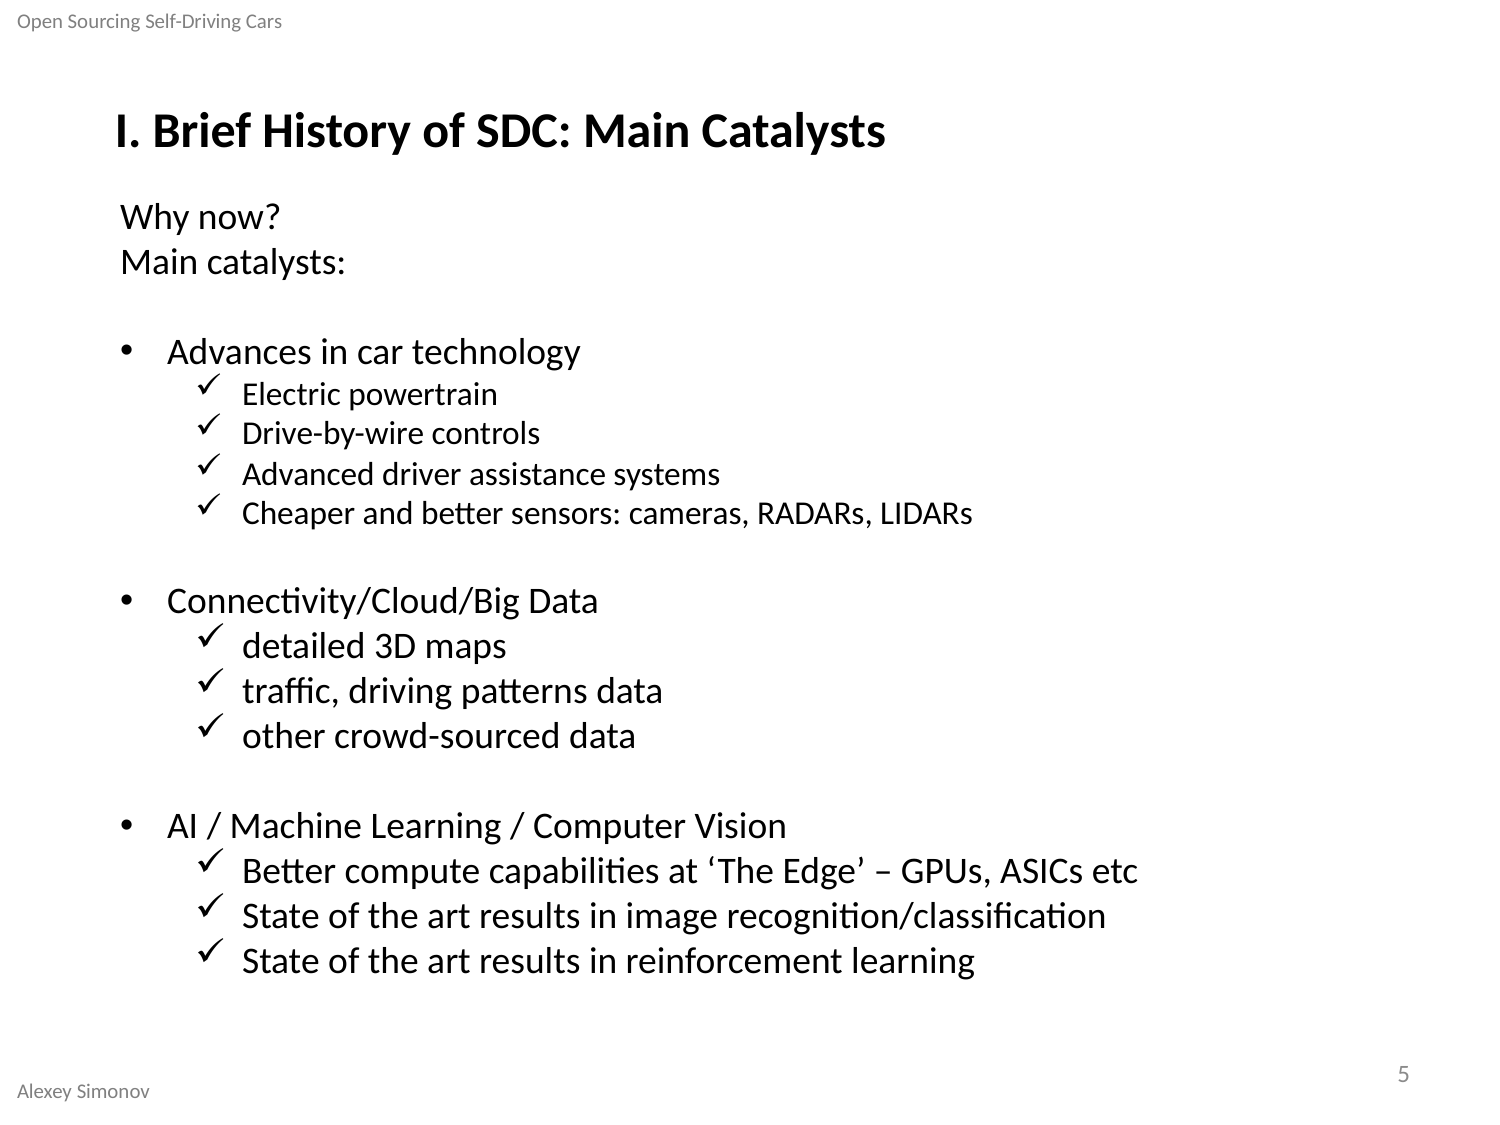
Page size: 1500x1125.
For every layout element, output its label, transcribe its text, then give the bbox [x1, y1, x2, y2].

slide_number 5 [1074, 1042, 1425, 1103]
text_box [2, 0, 349, 1111]
text_box Why now? Main catalysts: Advances in car technology Electric powertrain Drive-by-wire controls Advanced driver assistance systems Cheaper and better sensors: cameras, RADARs, LIDARs Connectivity/Cloud/Big Data detailed 3D maps traffic, driving patterns data other crowd-sourced data AI / Machine Learning / Computer Vision Better compute capabilities at ‘The Edge’ – GPUs, ASICs etc State of the art results in image recognition/classification State of the art results in reinforcement learning [353, 184, 1155, 1079]
text_box I. Brief History of SDC: Main Catalysts [353, 89, 1144, 165]
